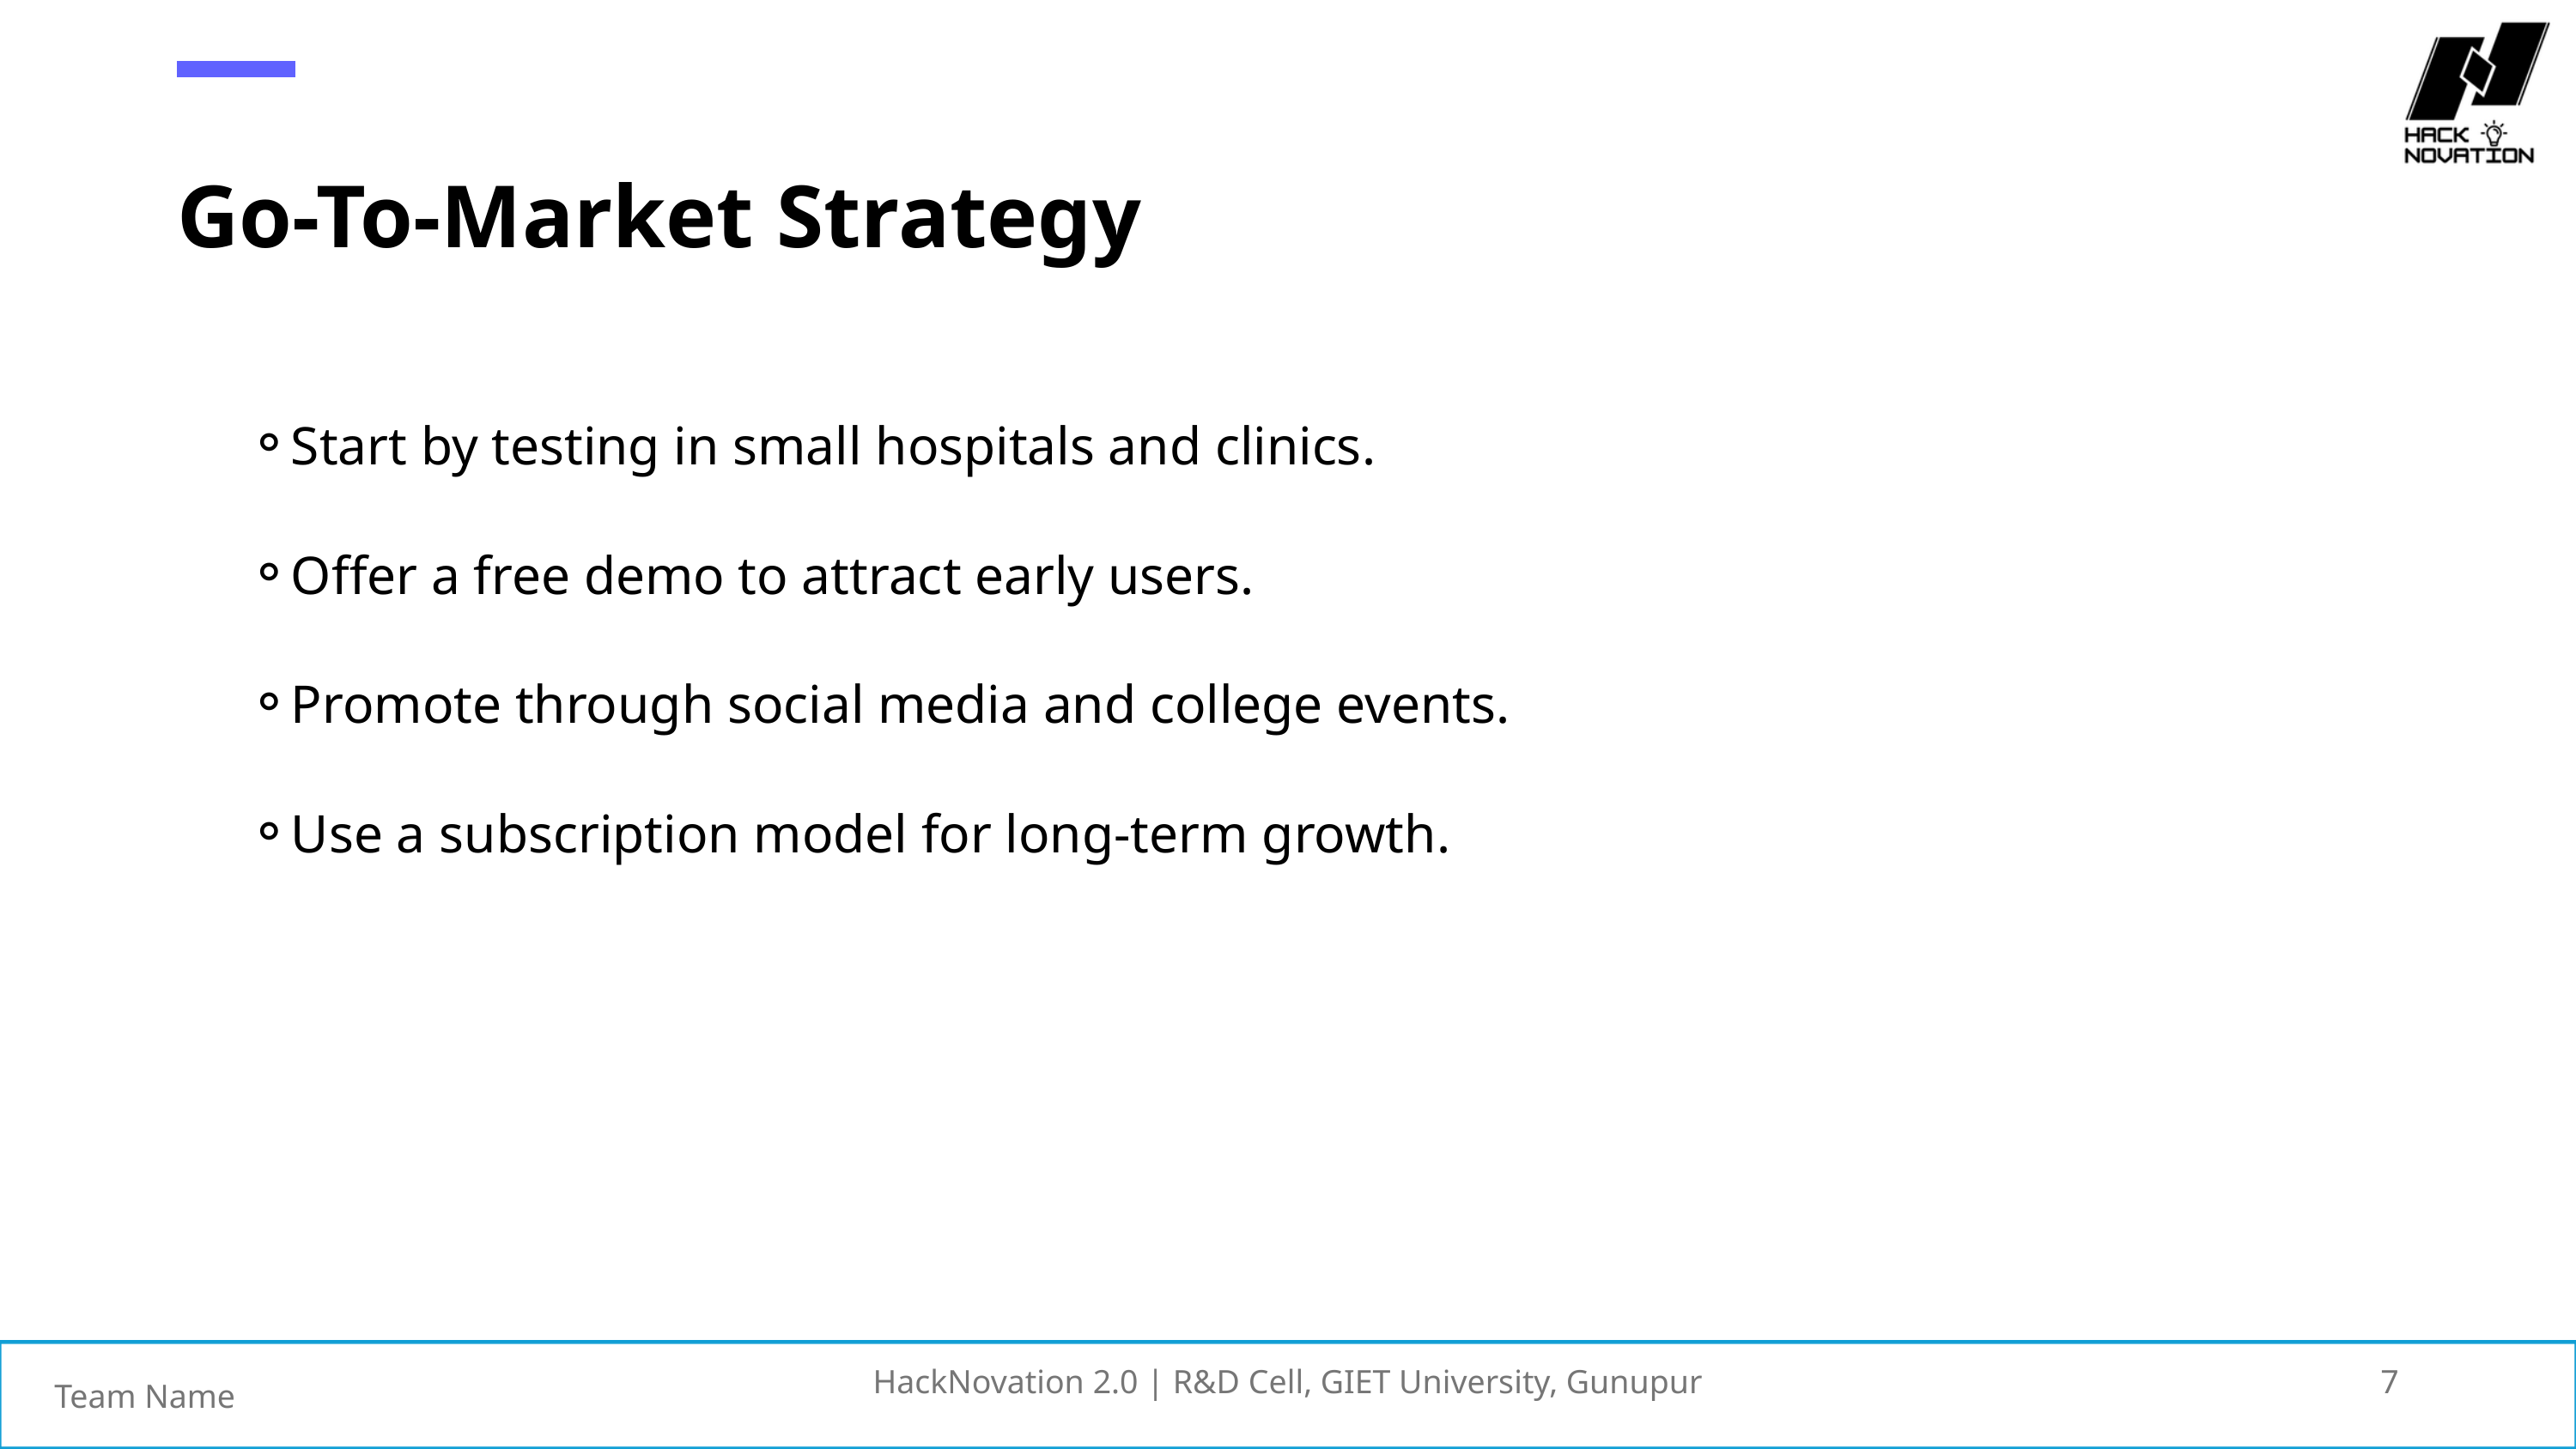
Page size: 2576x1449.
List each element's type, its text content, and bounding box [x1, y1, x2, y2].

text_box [15, 1356, 275, 1434]
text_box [1819, 1342, 2399, 1421]
text_box [0, 1340, 2576, 1449]
text_box Start by testing in small hospitals and clinics. Offer a free demo to attract early users. Promote through social media and college events. Use a subscription model for long-term growth. [190, 367, 2386, 920]
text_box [176, 60, 296, 76]
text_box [177, 77, 2399, 358]
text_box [2381, 0, 2576, 195]
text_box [853, 1342, 1723, 1421]
